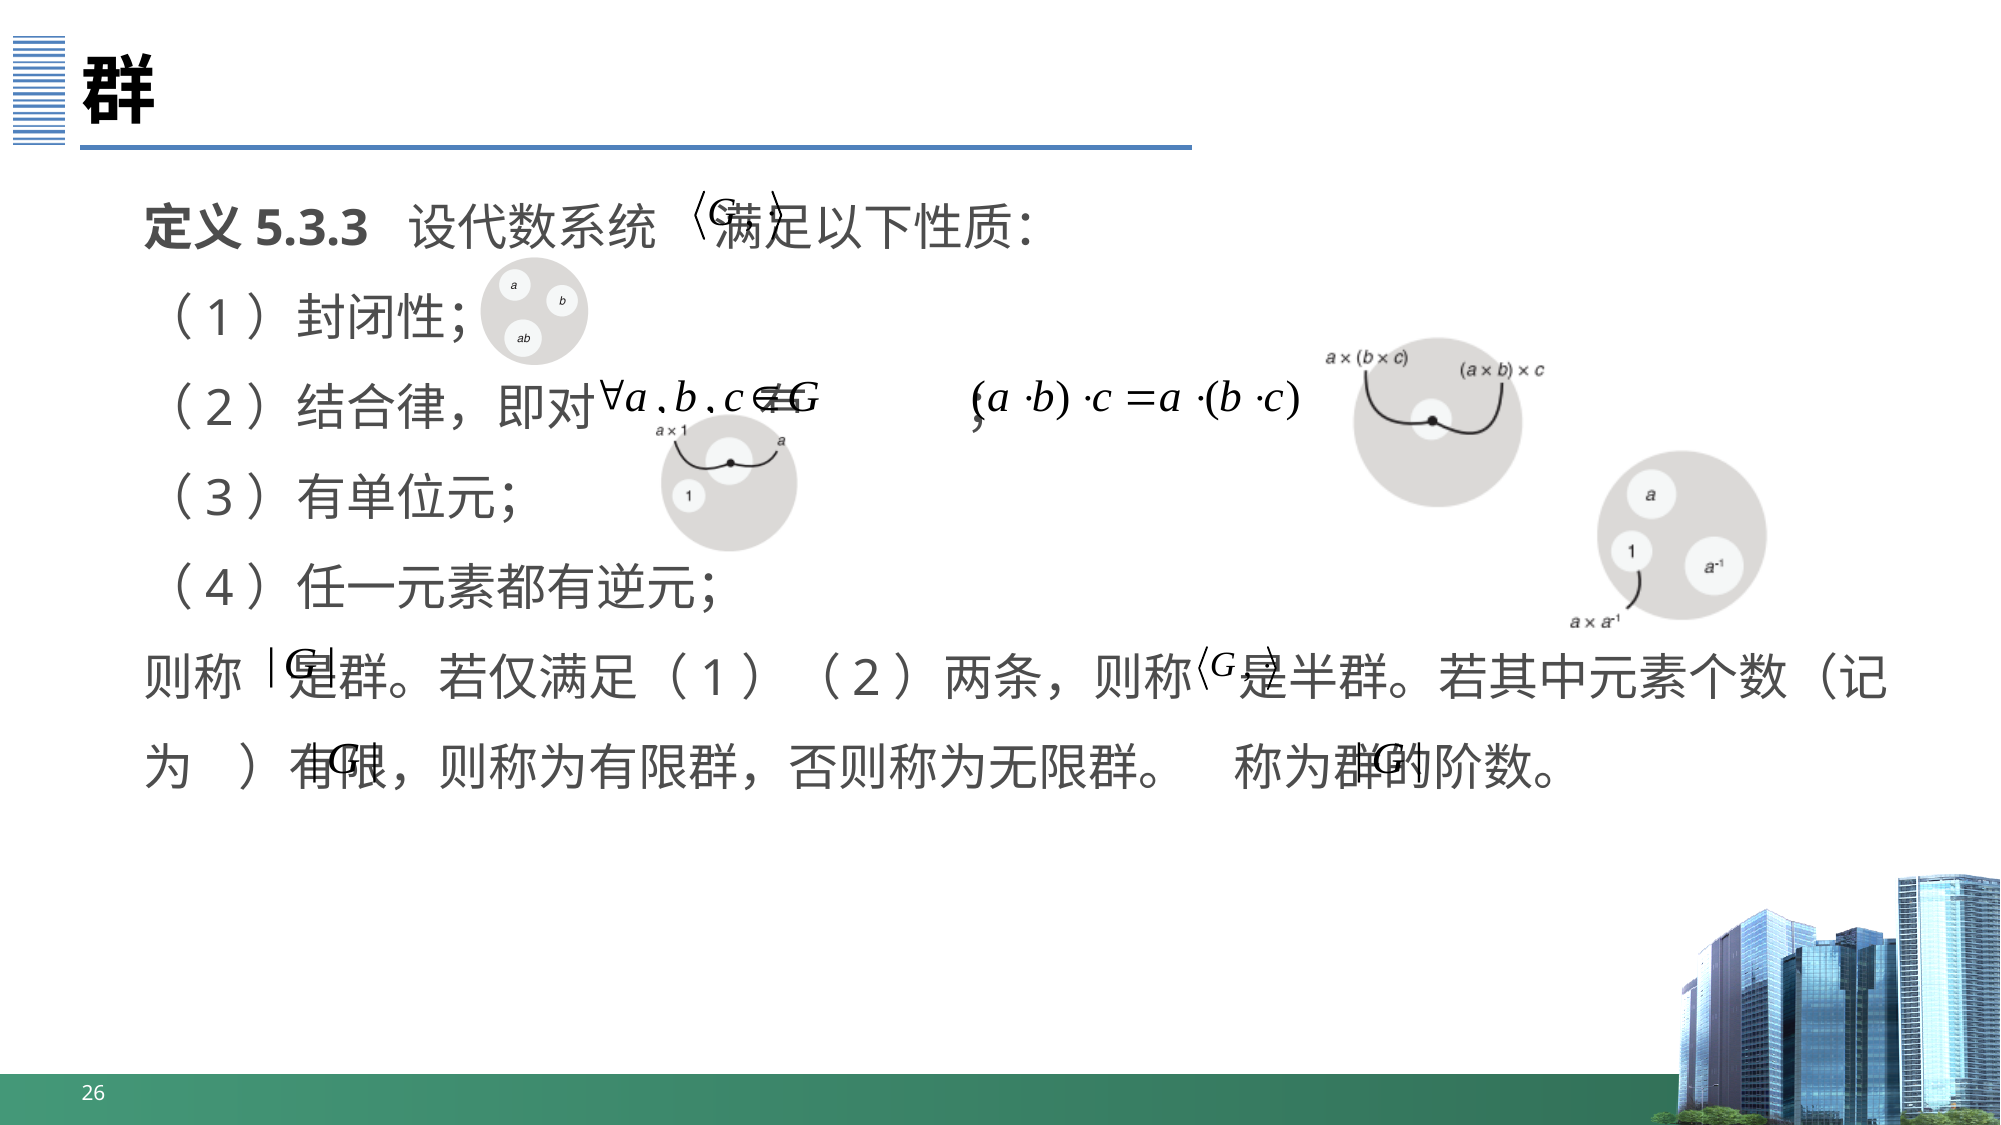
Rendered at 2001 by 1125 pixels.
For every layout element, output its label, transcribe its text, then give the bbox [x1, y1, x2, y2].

picture [649, 413, 803, 554]
slide_number 26 [66, 1072, 184, 1113]
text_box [587, 371, 830, 431]
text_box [1349, 732, 1429, 793]
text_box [262, 638, 341, 698]
picture [1319, 328, 1549, 512]
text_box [964, 371, 1310, 431]
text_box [305, 732, 384, 793]
text_box 定义5.3.3 设代数系统 满足以下性质： （1）封闭性； （2）结合律，即对 ，有 ； （3）有单位元； （4）任一元素都有逆元； 则称 是群。若仅满足（1）（2）两条，则称 是半群。若其中元素个数（记为 ）有限，则称为有限群，否则称为无限群。 称为群的阶数。 [128, 158, 1922, 893]
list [480, 254, 595, 368]
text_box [1191, 638, 1286, 698]
picture [13, 36, 66, 145]
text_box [687, 181, 793, 249]
title 群 [70, 41, 1650, 134]
picture [1566, 438, 1777, 639]
